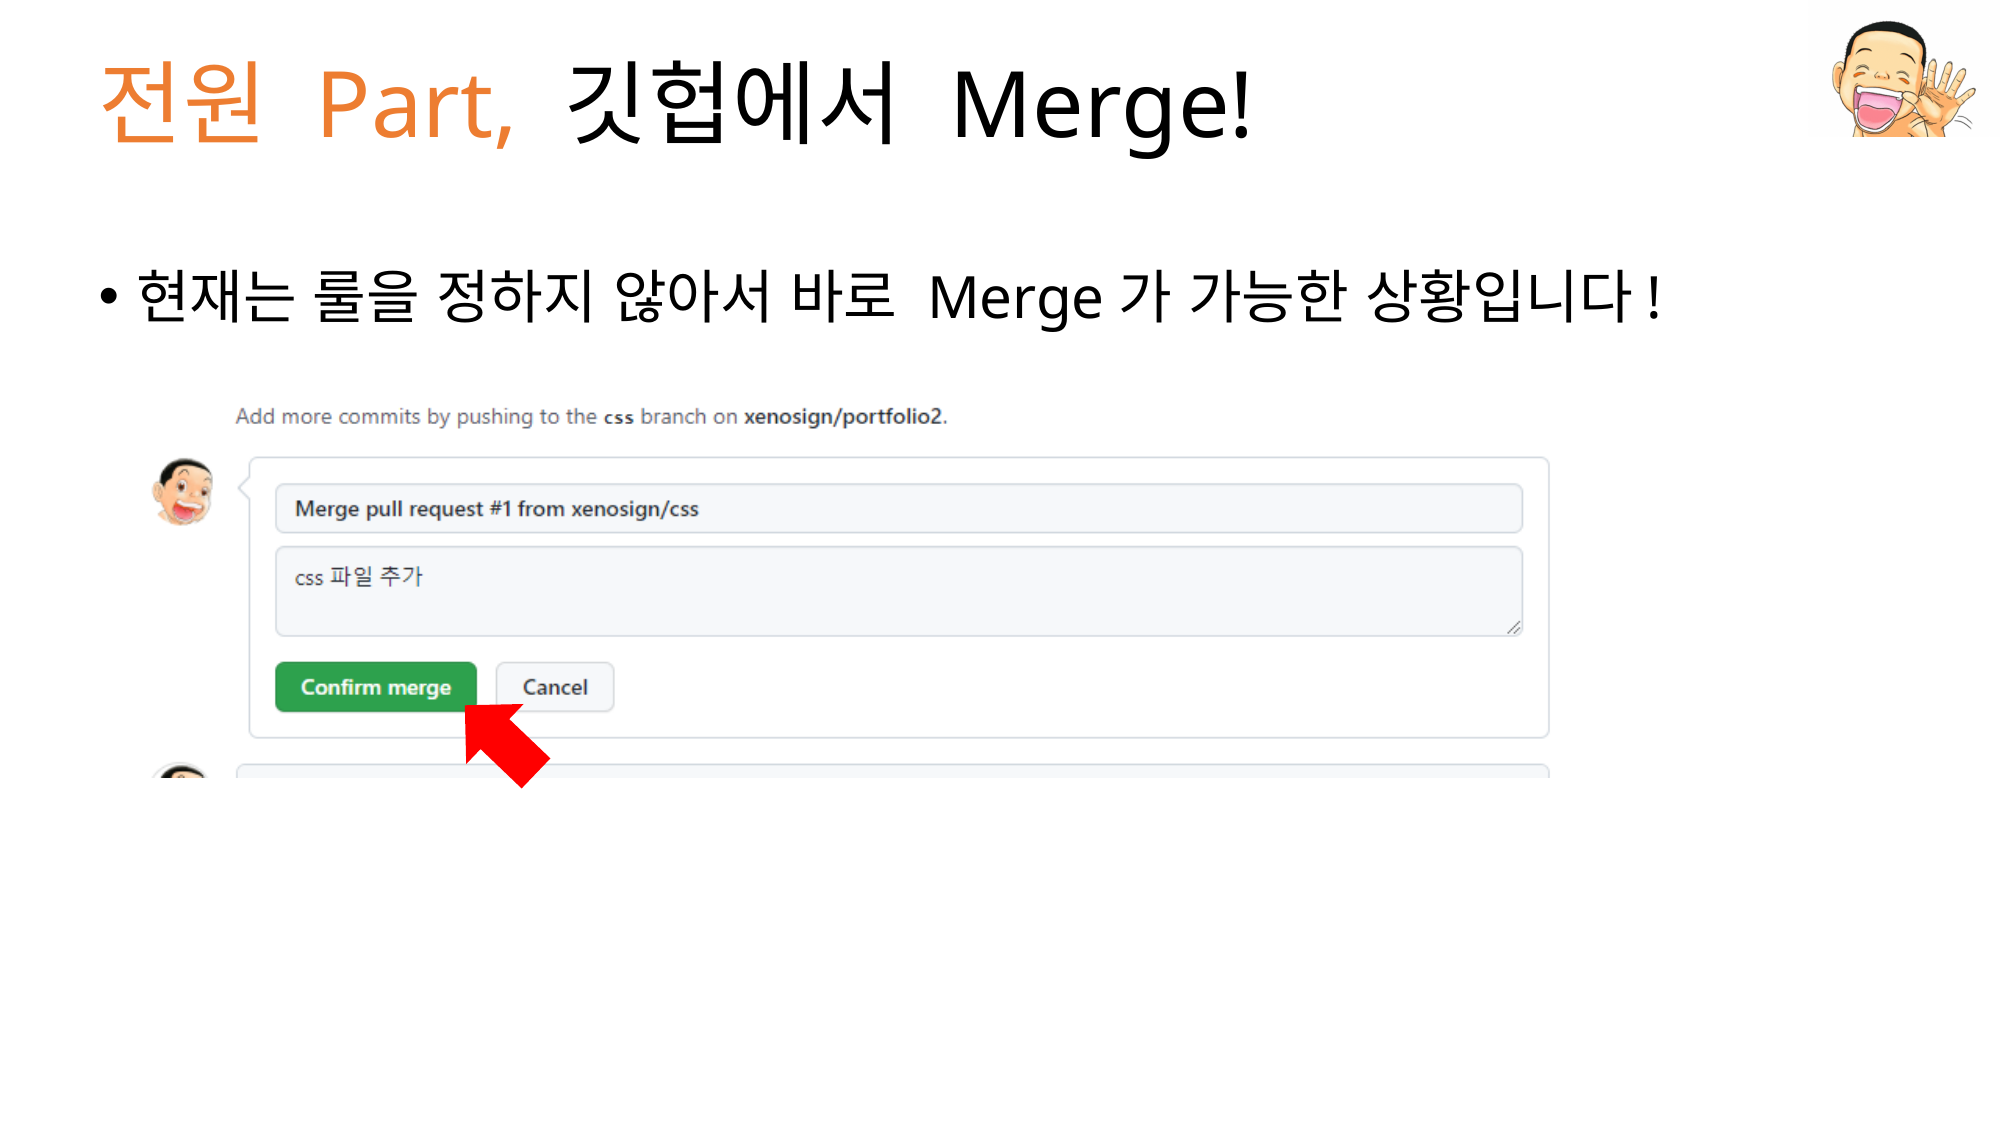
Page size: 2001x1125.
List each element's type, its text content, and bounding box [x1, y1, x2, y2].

text_box [509, 778, 534, 790]
picture [1931, 0, 2000, 137]
title 전원 Part, 깃헙에서 Merge! [83, 0, 1931, 217]
picture [116, 377, 1586, 778]
list 현재는 룰을 정하지 않아서 바로 Merge가 가능한 상황입니다! [83, 217, 1931, 1085]
